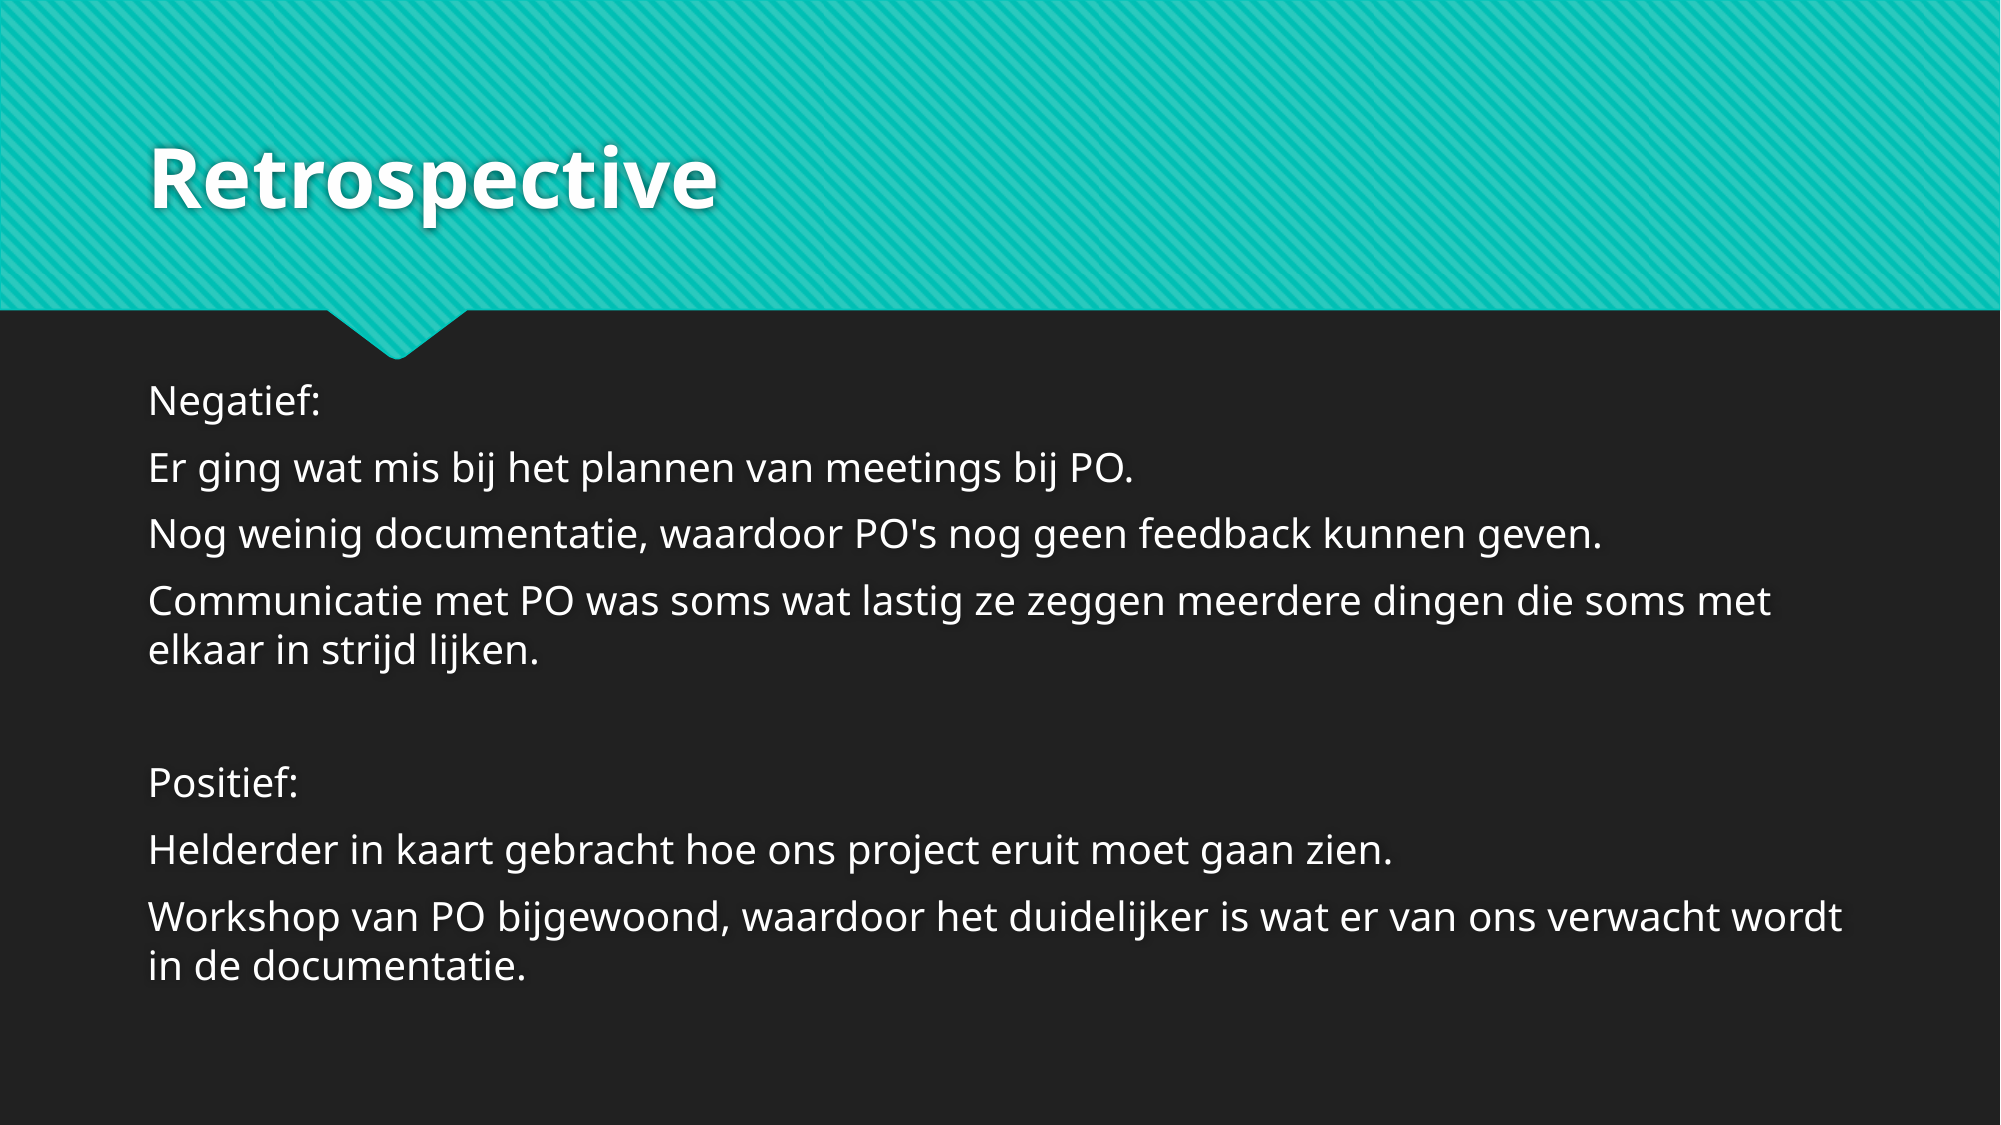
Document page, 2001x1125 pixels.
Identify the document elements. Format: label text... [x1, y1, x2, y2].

title Retrospective [132, 73, 1868, 233]
list Negatief: Er ging wat mis bij het plannen van meetings bij PO. Nog weinig documentatie, waardoor PO's nog geen feedback kunnen geven. Communicatie met PO was soms wat lastig ze zeggen meerdere dingen die soms met elkaar in strijd lijken. Positief: Helderder in kaart gebracht hoe ons project eruit moet gaan zien. Workshop van PO bijgewoond, waardoor het duidelijker is wat er van ons verwacht wordt in de documentatie. [132, 364, 1868, 999]
